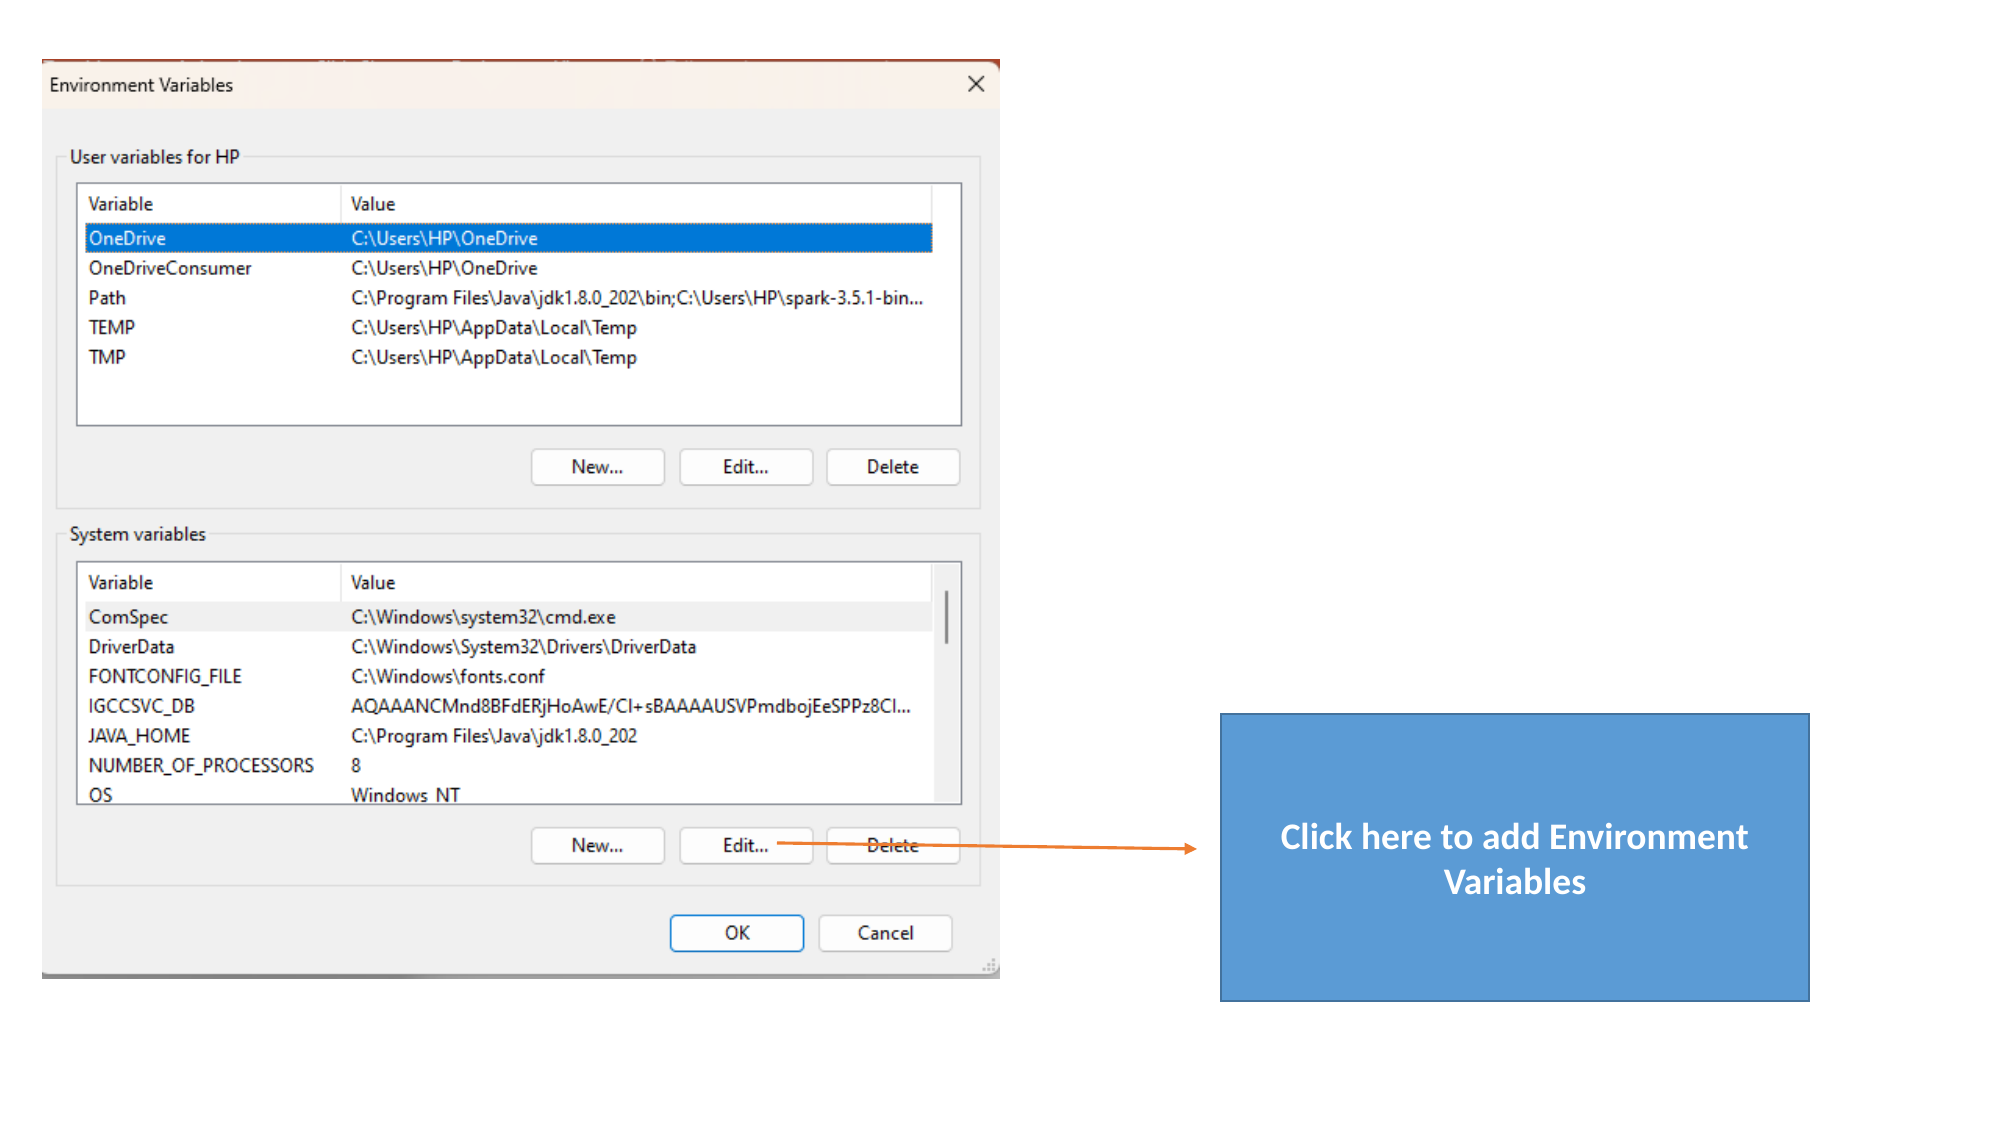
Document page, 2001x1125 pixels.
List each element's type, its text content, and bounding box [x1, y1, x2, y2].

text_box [776, 842, 1197, 849]
text_box Click here to add Environment Variables [1220, 713, 1810, 1002]
picture [42, 59, 1000, 979]
